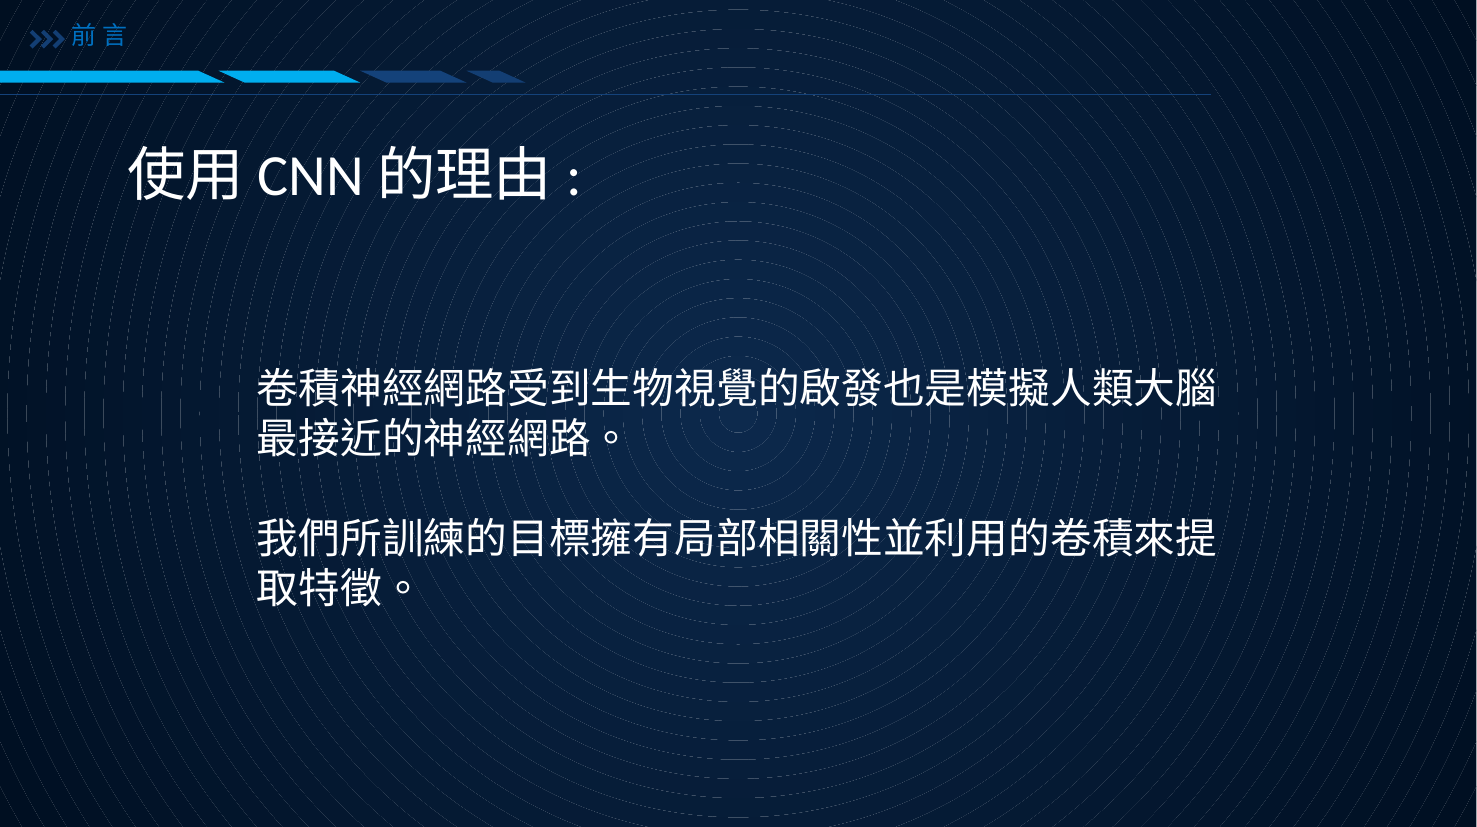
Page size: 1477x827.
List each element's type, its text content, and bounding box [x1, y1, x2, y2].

text_box [466, 69, 527, 84]
text_box 前言 [56, 11, 143, 57]
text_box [29, 29, 65, 49]
text_box 使用CNN的理由: [112, 129, 1034, 215]
text_box [359, 69, 467, 84]
text_box 卷積神經網路受到生物視覺的啟發也是模擬人類大腦最接近的神經網路。 我們所訓練的目標擁有局部相關性並利用的卷積來提取特徵。 [242, 354, 1247, 670]
text_box [0, 69, 225, 84]
text_box [218, 69, 361, 84]
